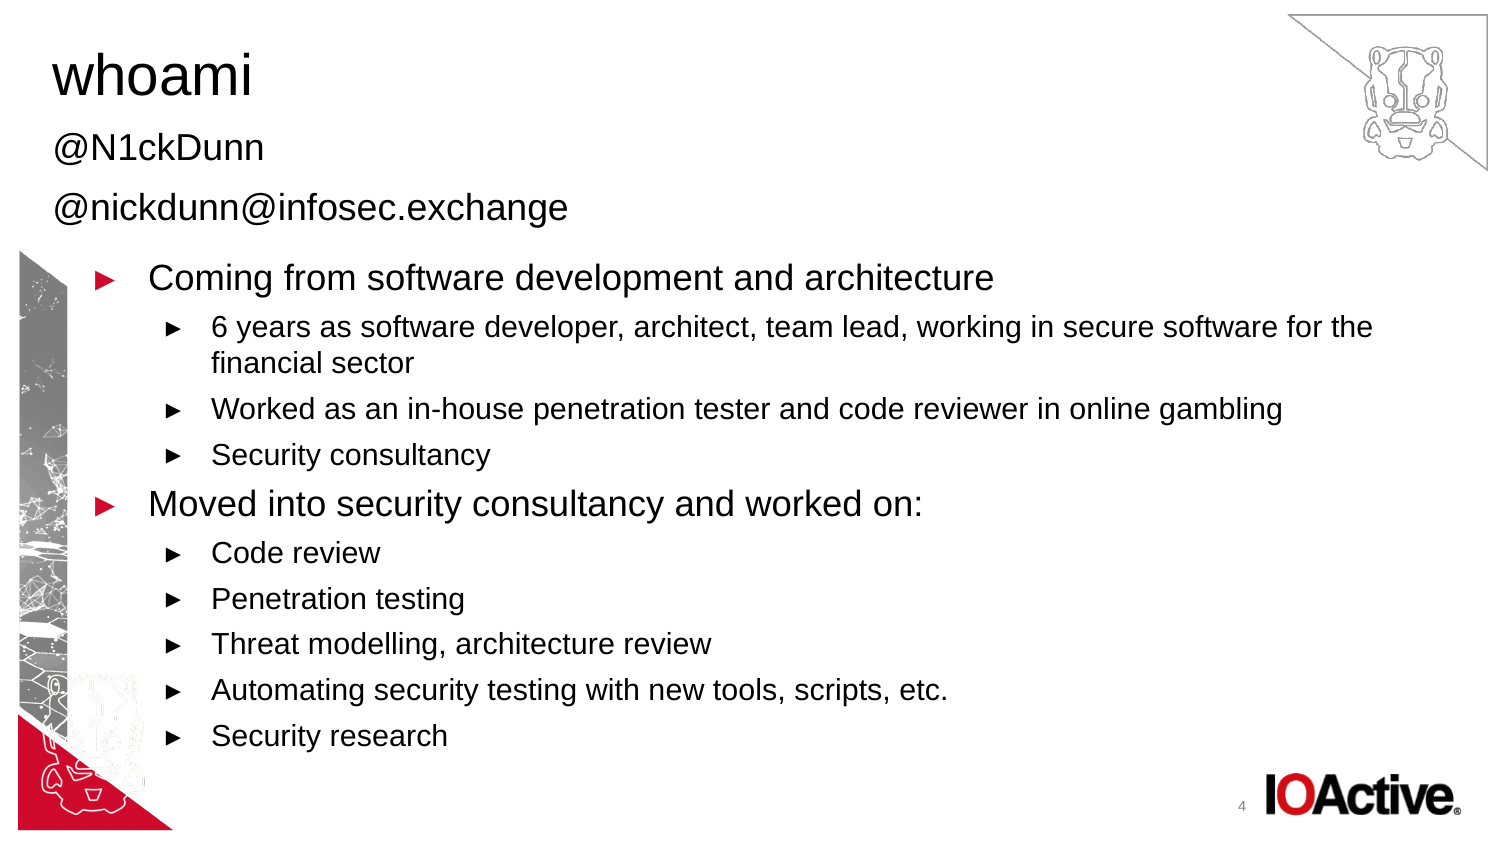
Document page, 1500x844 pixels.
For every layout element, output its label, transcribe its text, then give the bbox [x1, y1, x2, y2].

list Coming from software development and architecture 6 years as software developer, architect, team lead, working in secure software for the financial sector Worked as an in-house penetration tester and code reviewer in online gambling Security consultancy Moved into security consultancy and worked on: Code review Penetration testing Threat modelling, architecture review Automating security testing with new tools, scripts, etc. Security research [80, 246, 1415, 762]
title whoami @N1ckDunn @nickdunn@infosec.exchange [52, 46, 1354, 185]
picture [1287, 13, 1488, 171]
picture [1263, 769, 1464, 820]
picture [17, 673, 173, 831]
